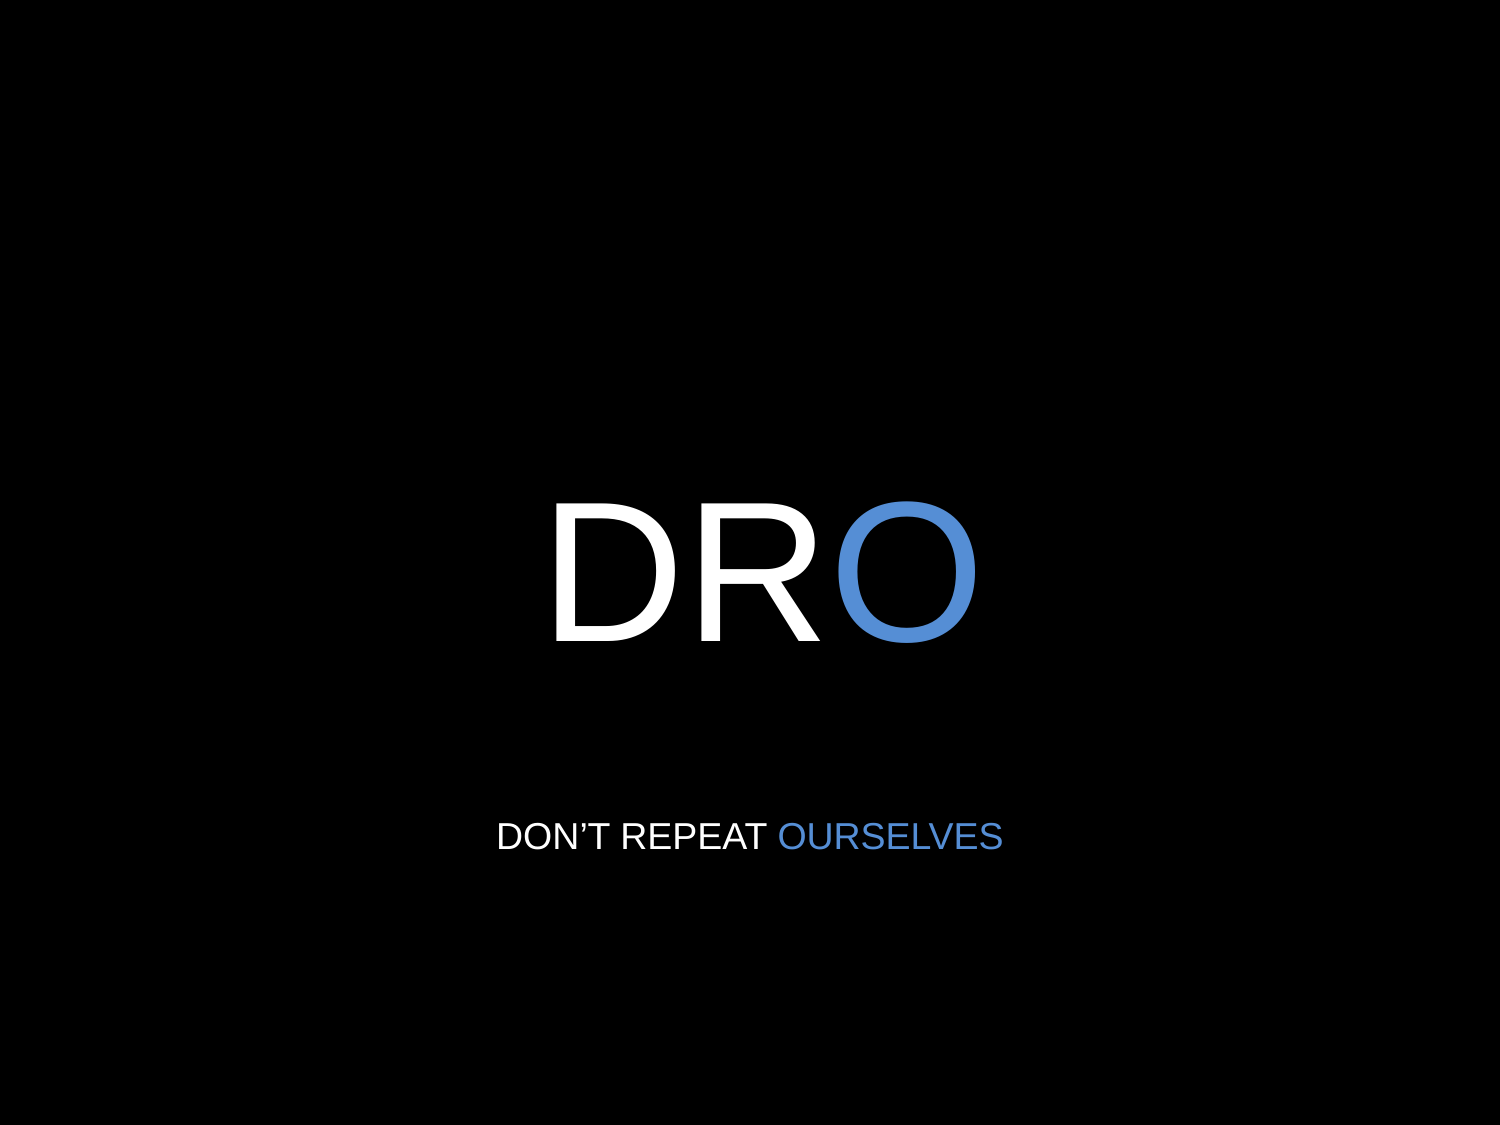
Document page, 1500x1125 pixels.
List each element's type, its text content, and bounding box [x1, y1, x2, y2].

text_box DON’T REPEAT OURSELVES [374, 804, 1125, 865]
text_box DRO [525, 433, 1000, 689]
